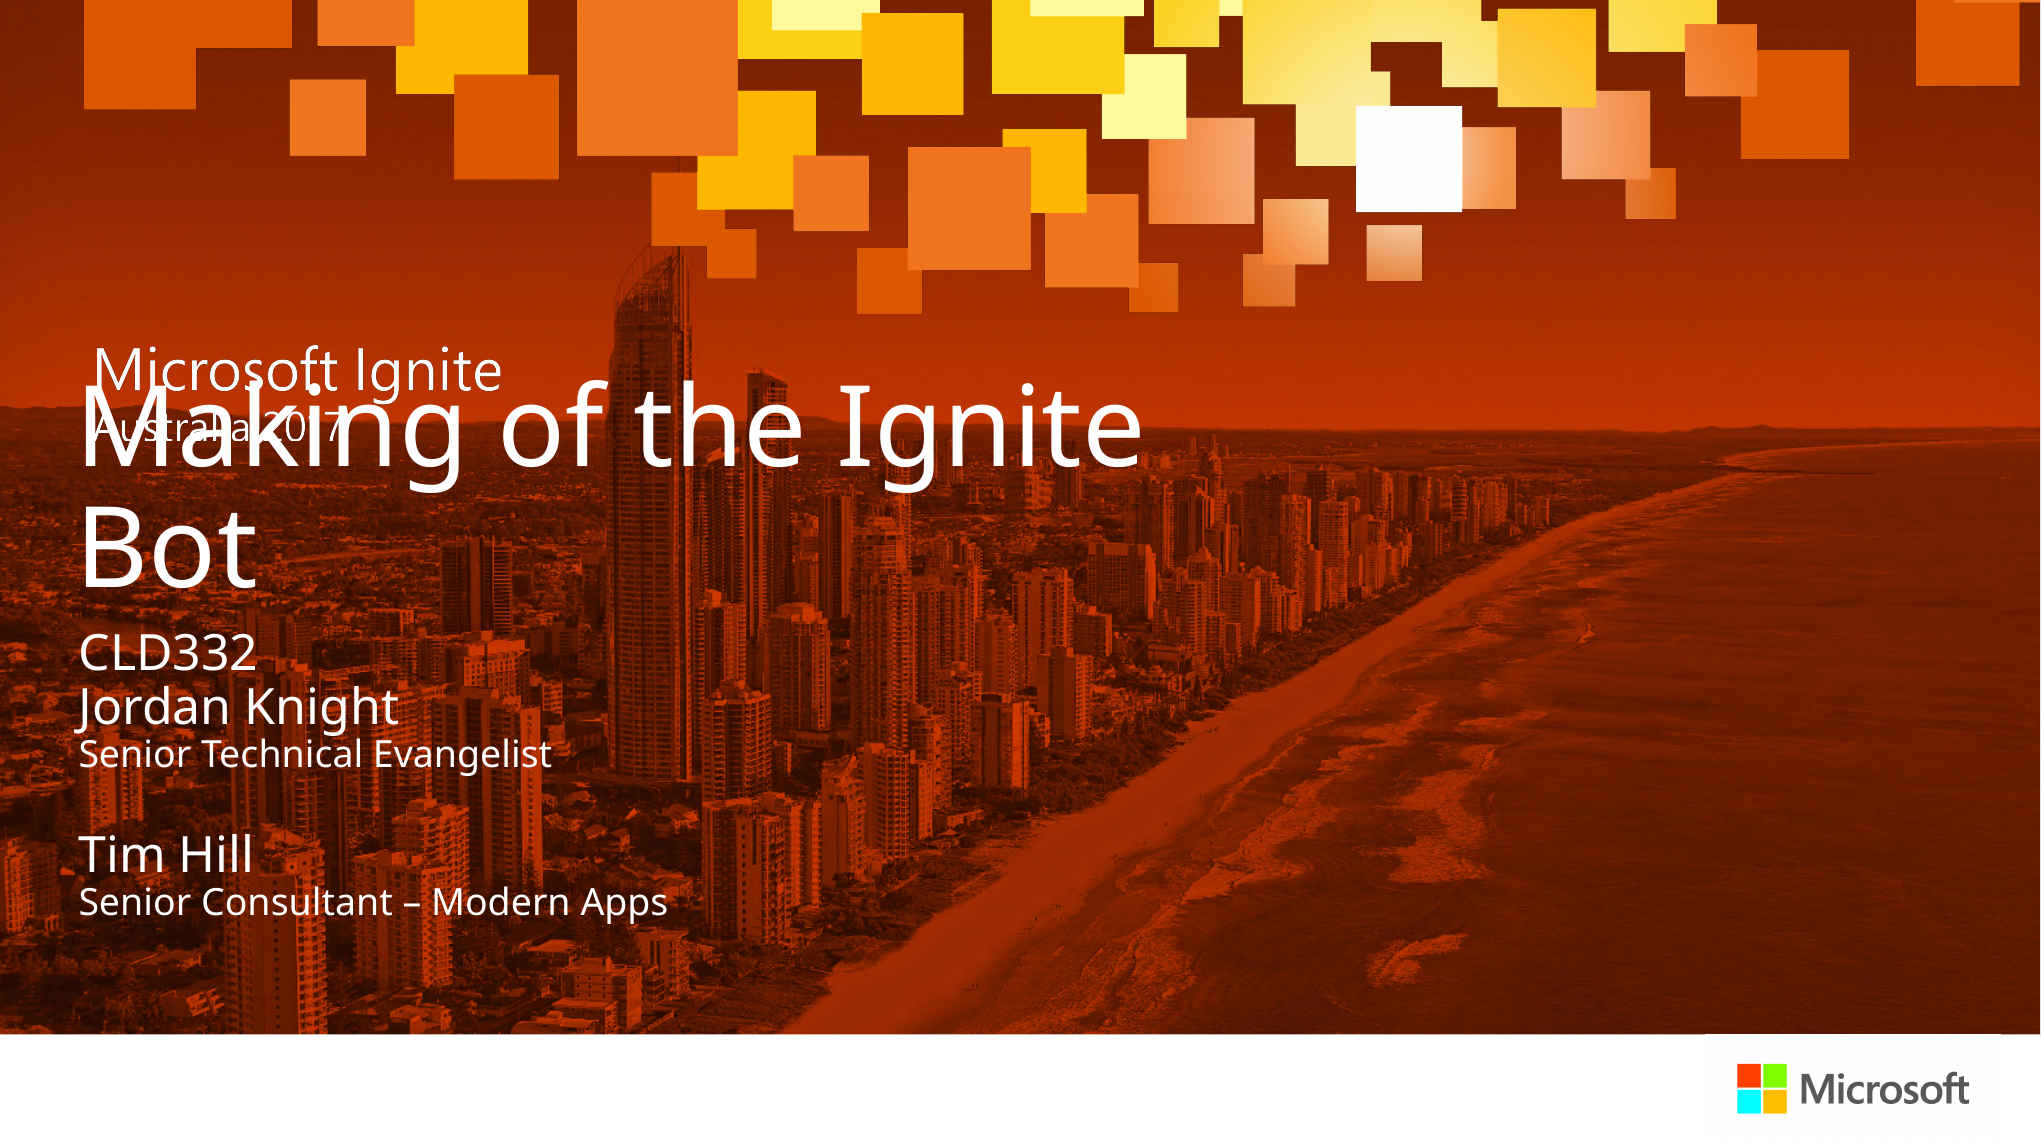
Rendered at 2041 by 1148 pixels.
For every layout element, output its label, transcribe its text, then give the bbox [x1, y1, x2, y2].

list Making of the Ignite Bot [51, 385, 1263, 631]
list CLD332 Jordan Knight Senior Technical Evangelist Tim Hill Senior Consultant – Modern Apps [54, 609, 1266, 768]
picture [0, 0, 2041, 1143]
